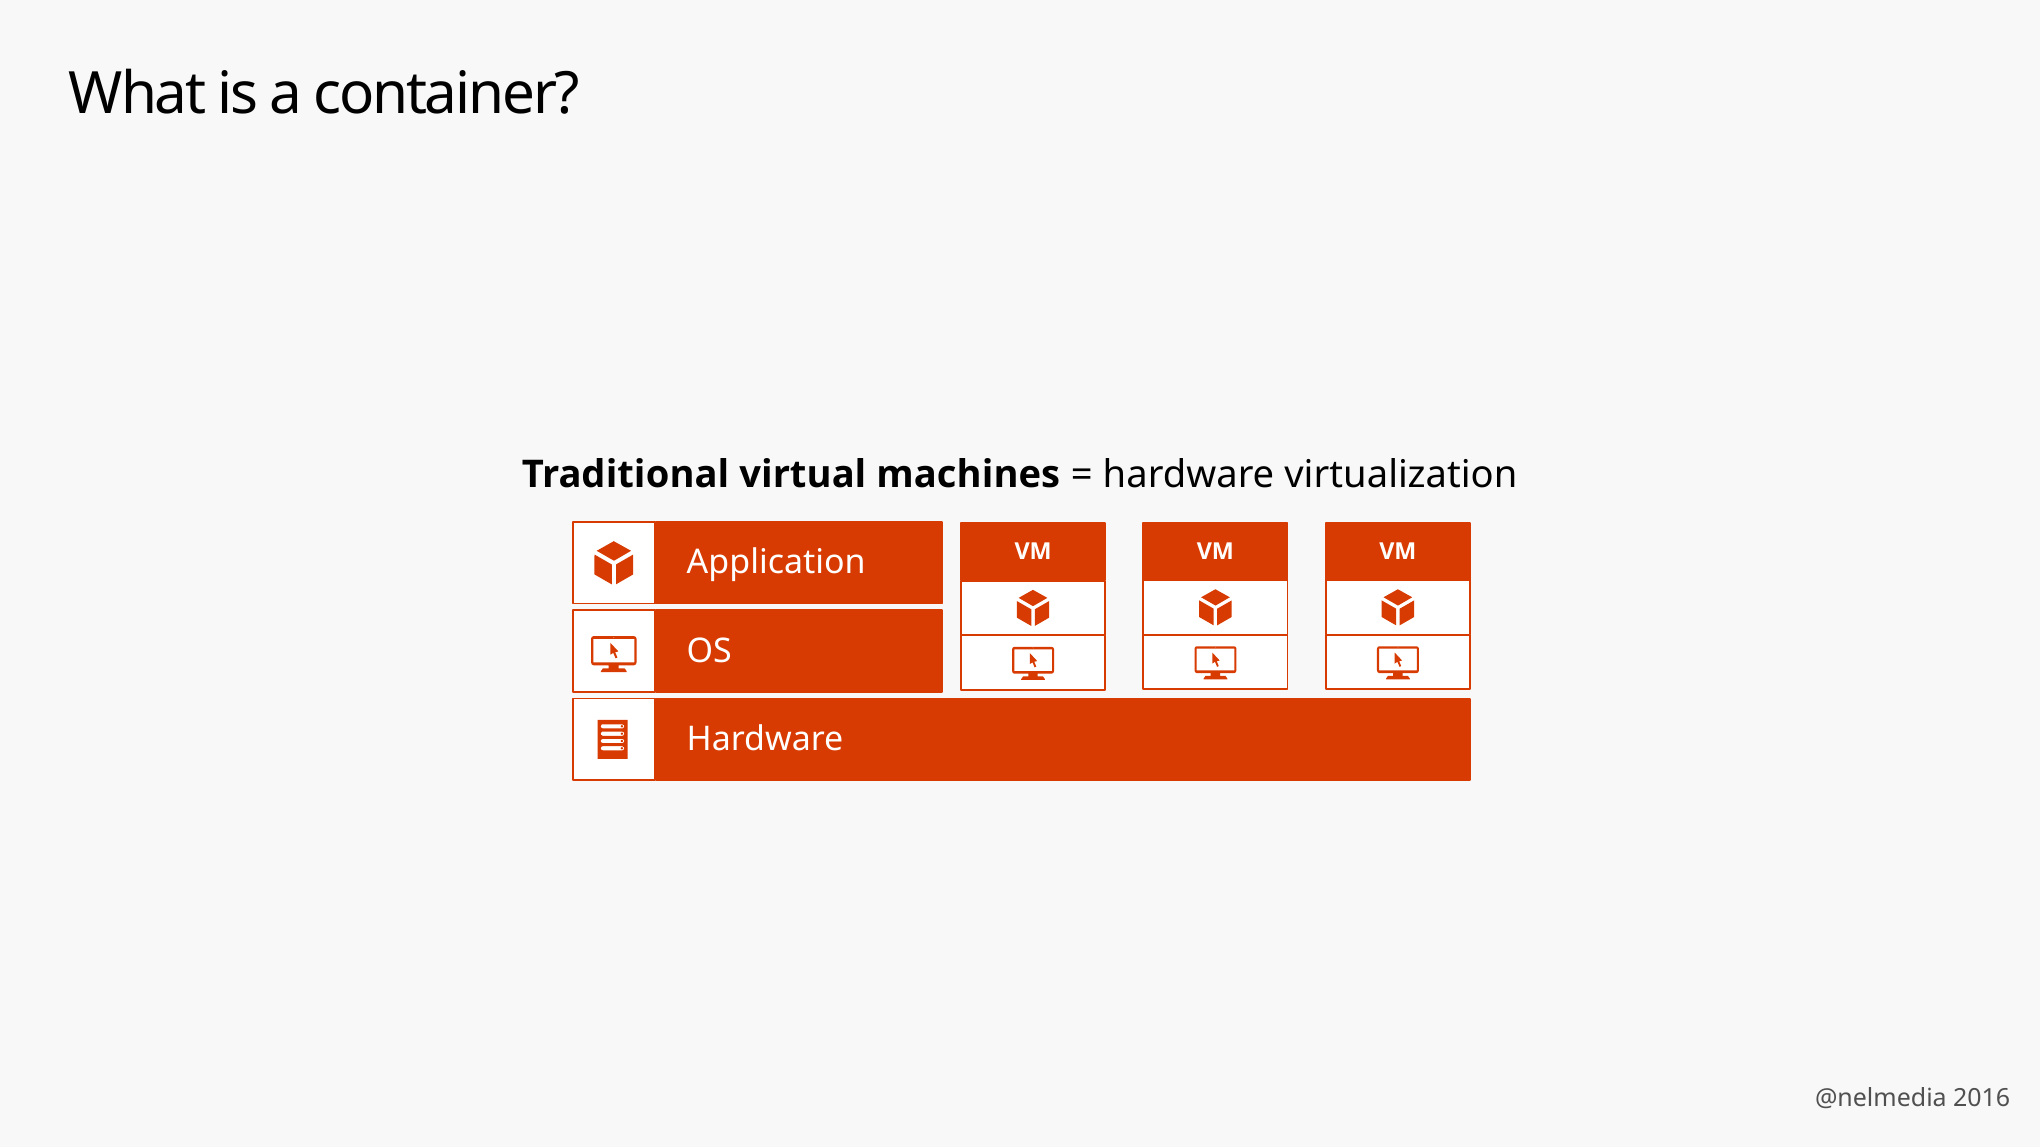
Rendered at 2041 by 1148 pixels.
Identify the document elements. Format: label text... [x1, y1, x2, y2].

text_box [572, 609, 656, 693]
text_box Application [656, 521, 943, 604]
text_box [960, 522, 1471, 691]
text_box Traditional virtual machines = hardware virtualization [0, 454, 2041, 521]
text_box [572, 521, 656, 604]
text_box Hardware [656, 698, 1471, 781]
title What is a container? [45, 48, 1996, 199]
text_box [572, 698, 656, 781]
text_box OS [656, 609, 943, 693]
